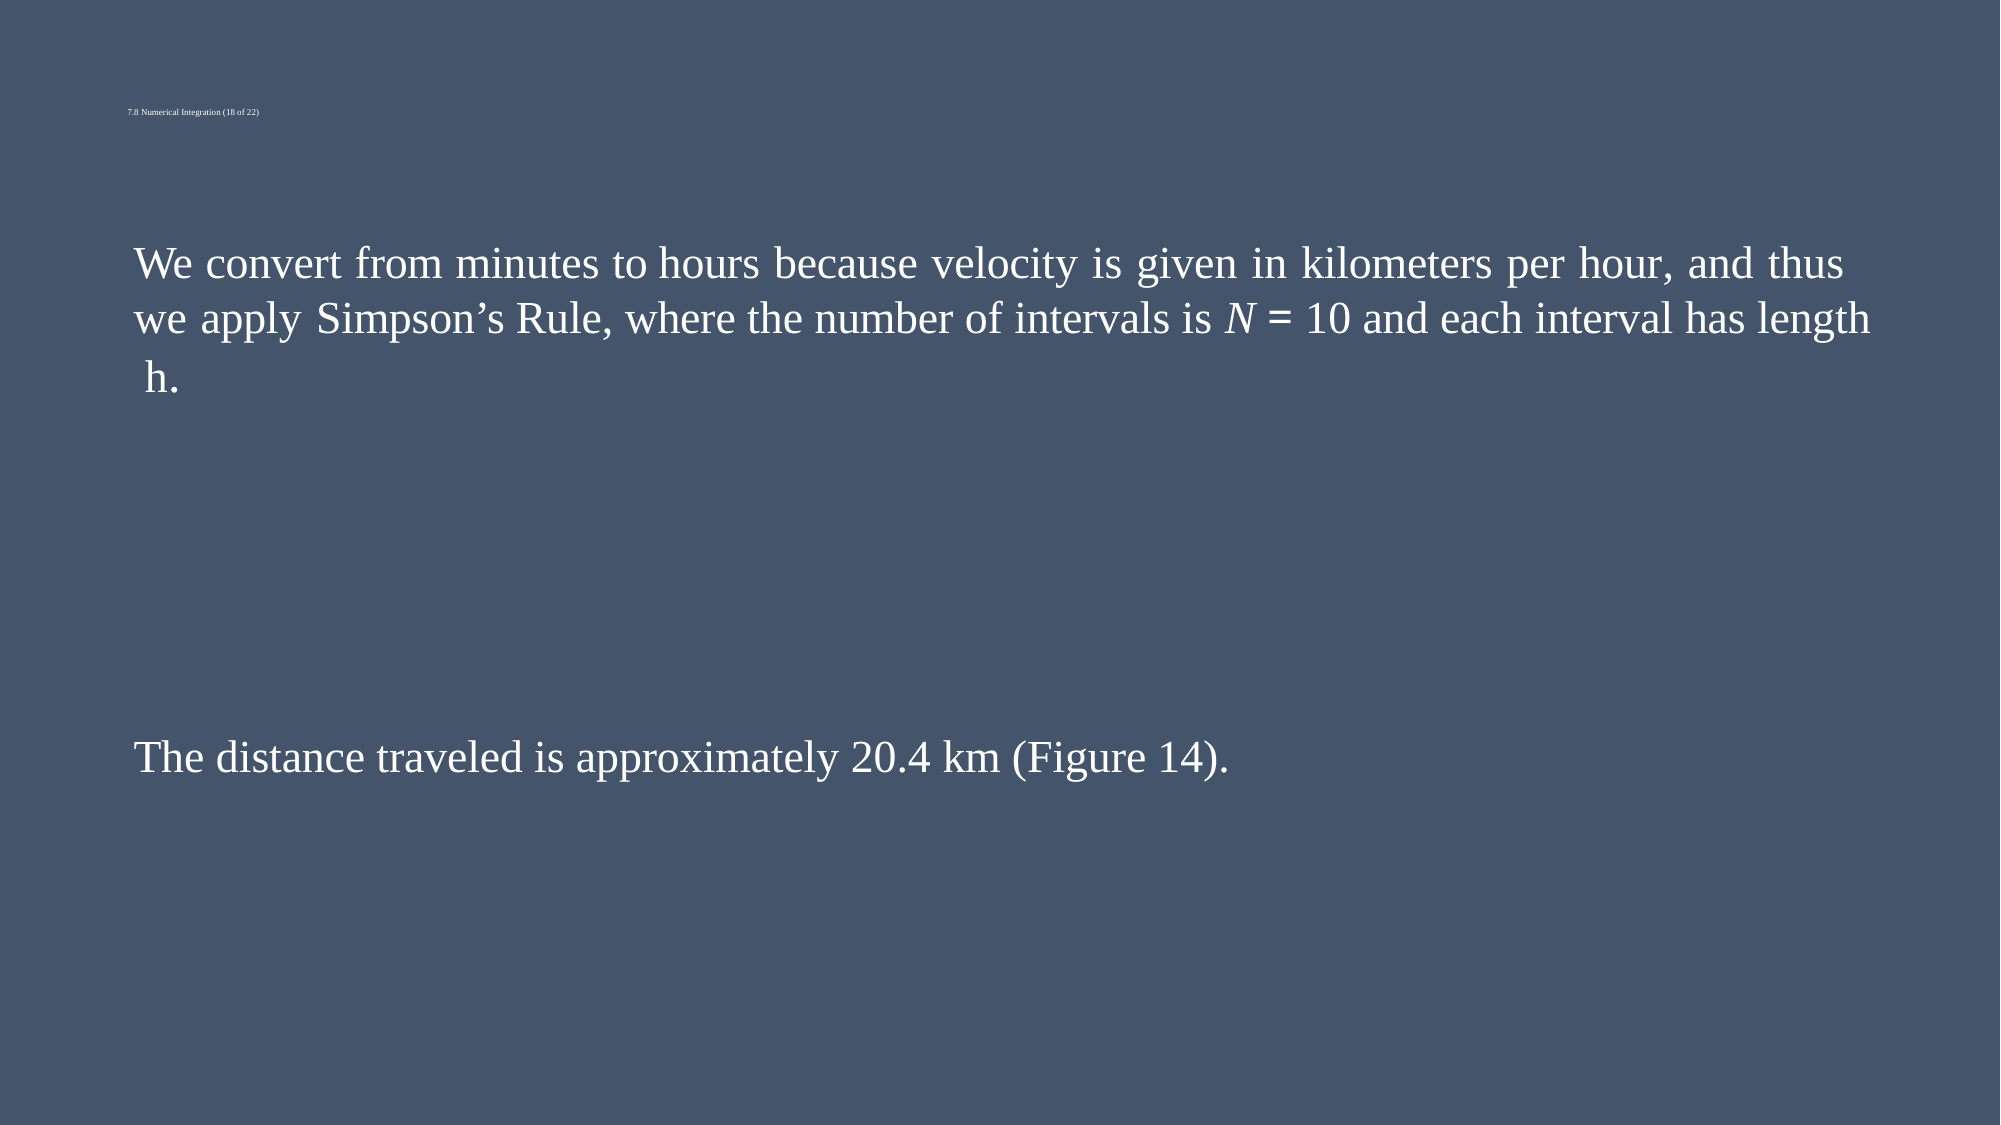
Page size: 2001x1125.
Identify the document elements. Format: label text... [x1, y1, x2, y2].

title 7.8 Numerical Integration (18 of 22) [112, 99, 1775, 203]
